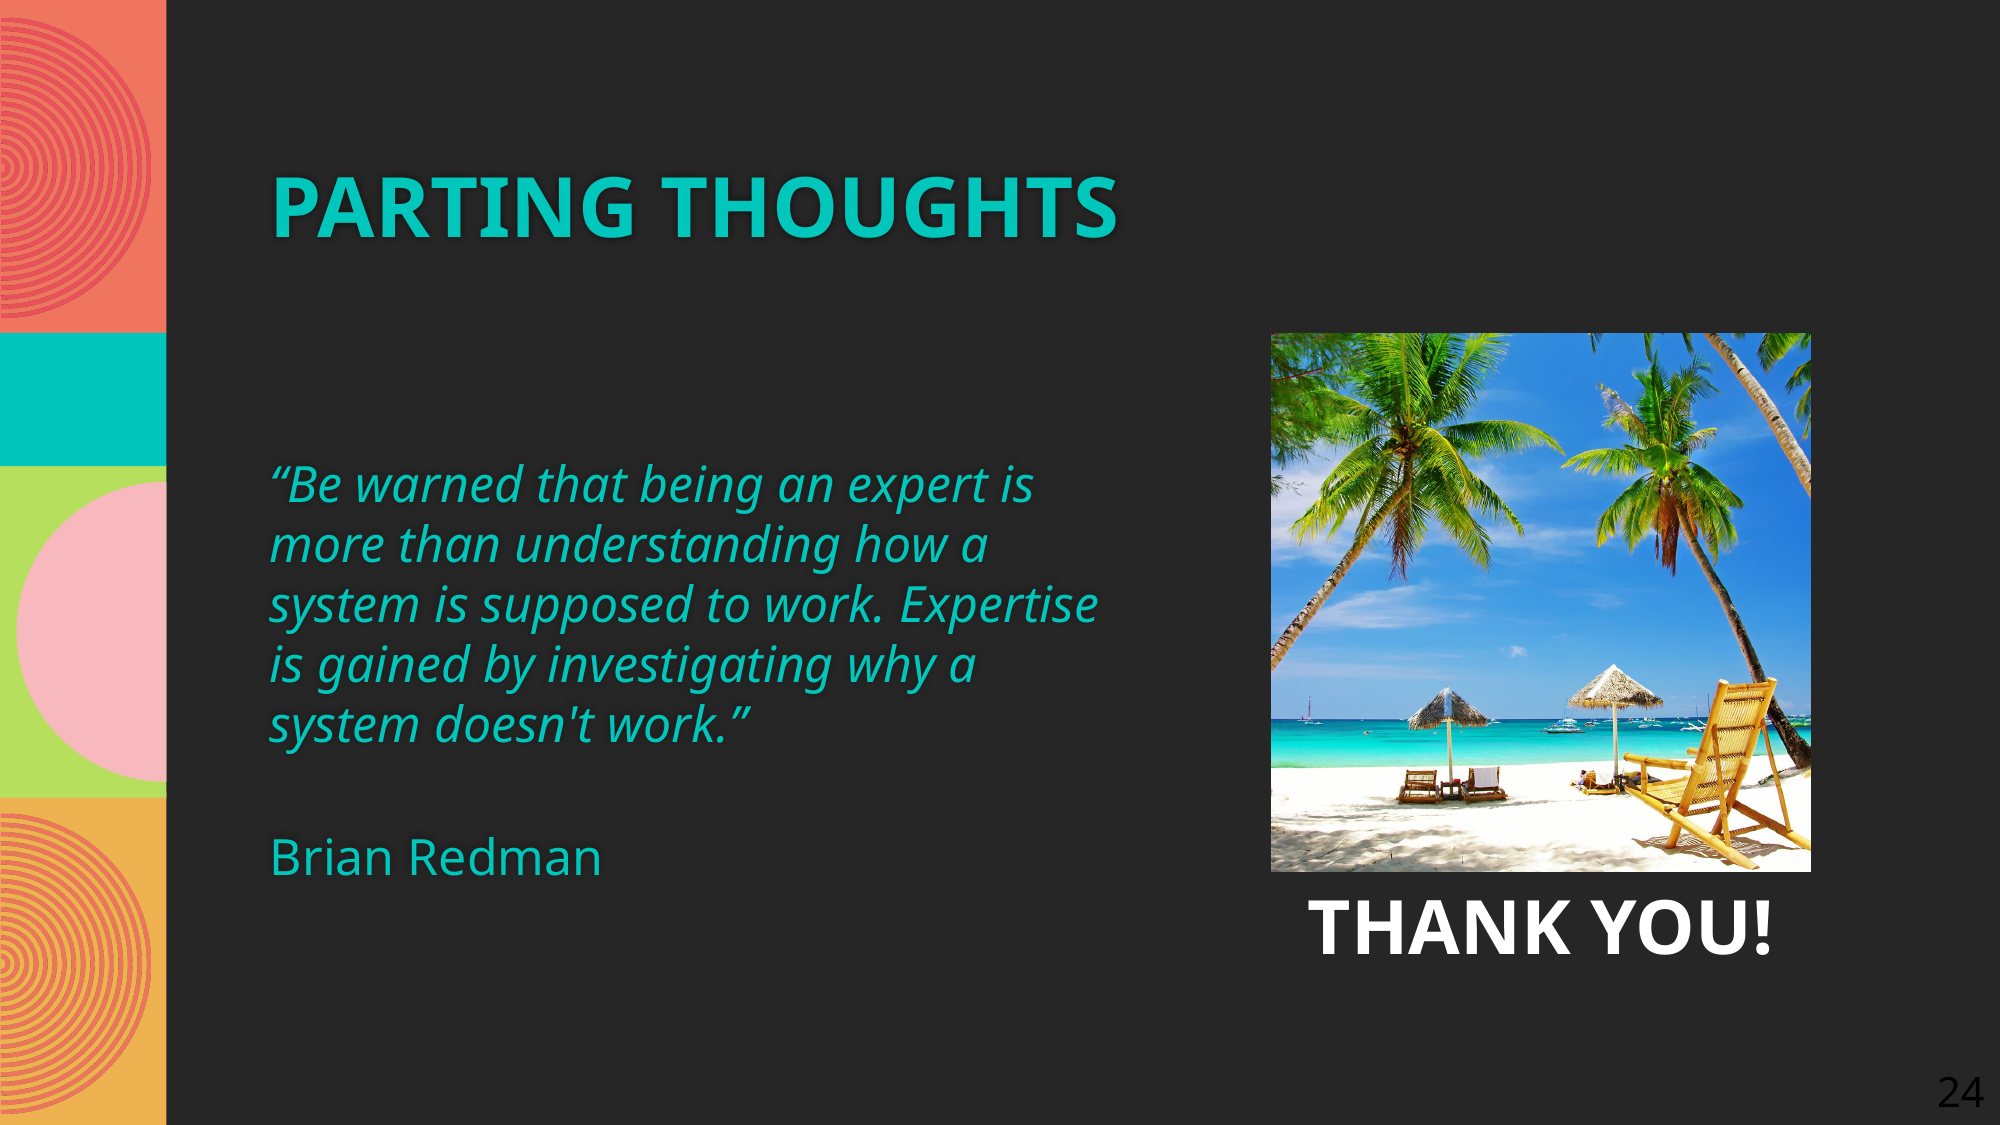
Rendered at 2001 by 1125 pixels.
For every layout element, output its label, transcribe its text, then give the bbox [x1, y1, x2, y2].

slide_number 24 [1904, 1065, 2000, 1125]
title Parting thoughts [254, 146, 1874, 370]
picture [1, 814, 151, 1114]
list “Be warned that being an expert is more than understanding how a system is supposed to work. Expertise is gained by investigating why a system doesn't work.” Brian Redman [254, 407, 1117, 1004]
picture [1271, 333, 1811, 873]
picture [1, 18, 151, 318]
text_box THANK YOU! [1136, 871, 1946, 977]
